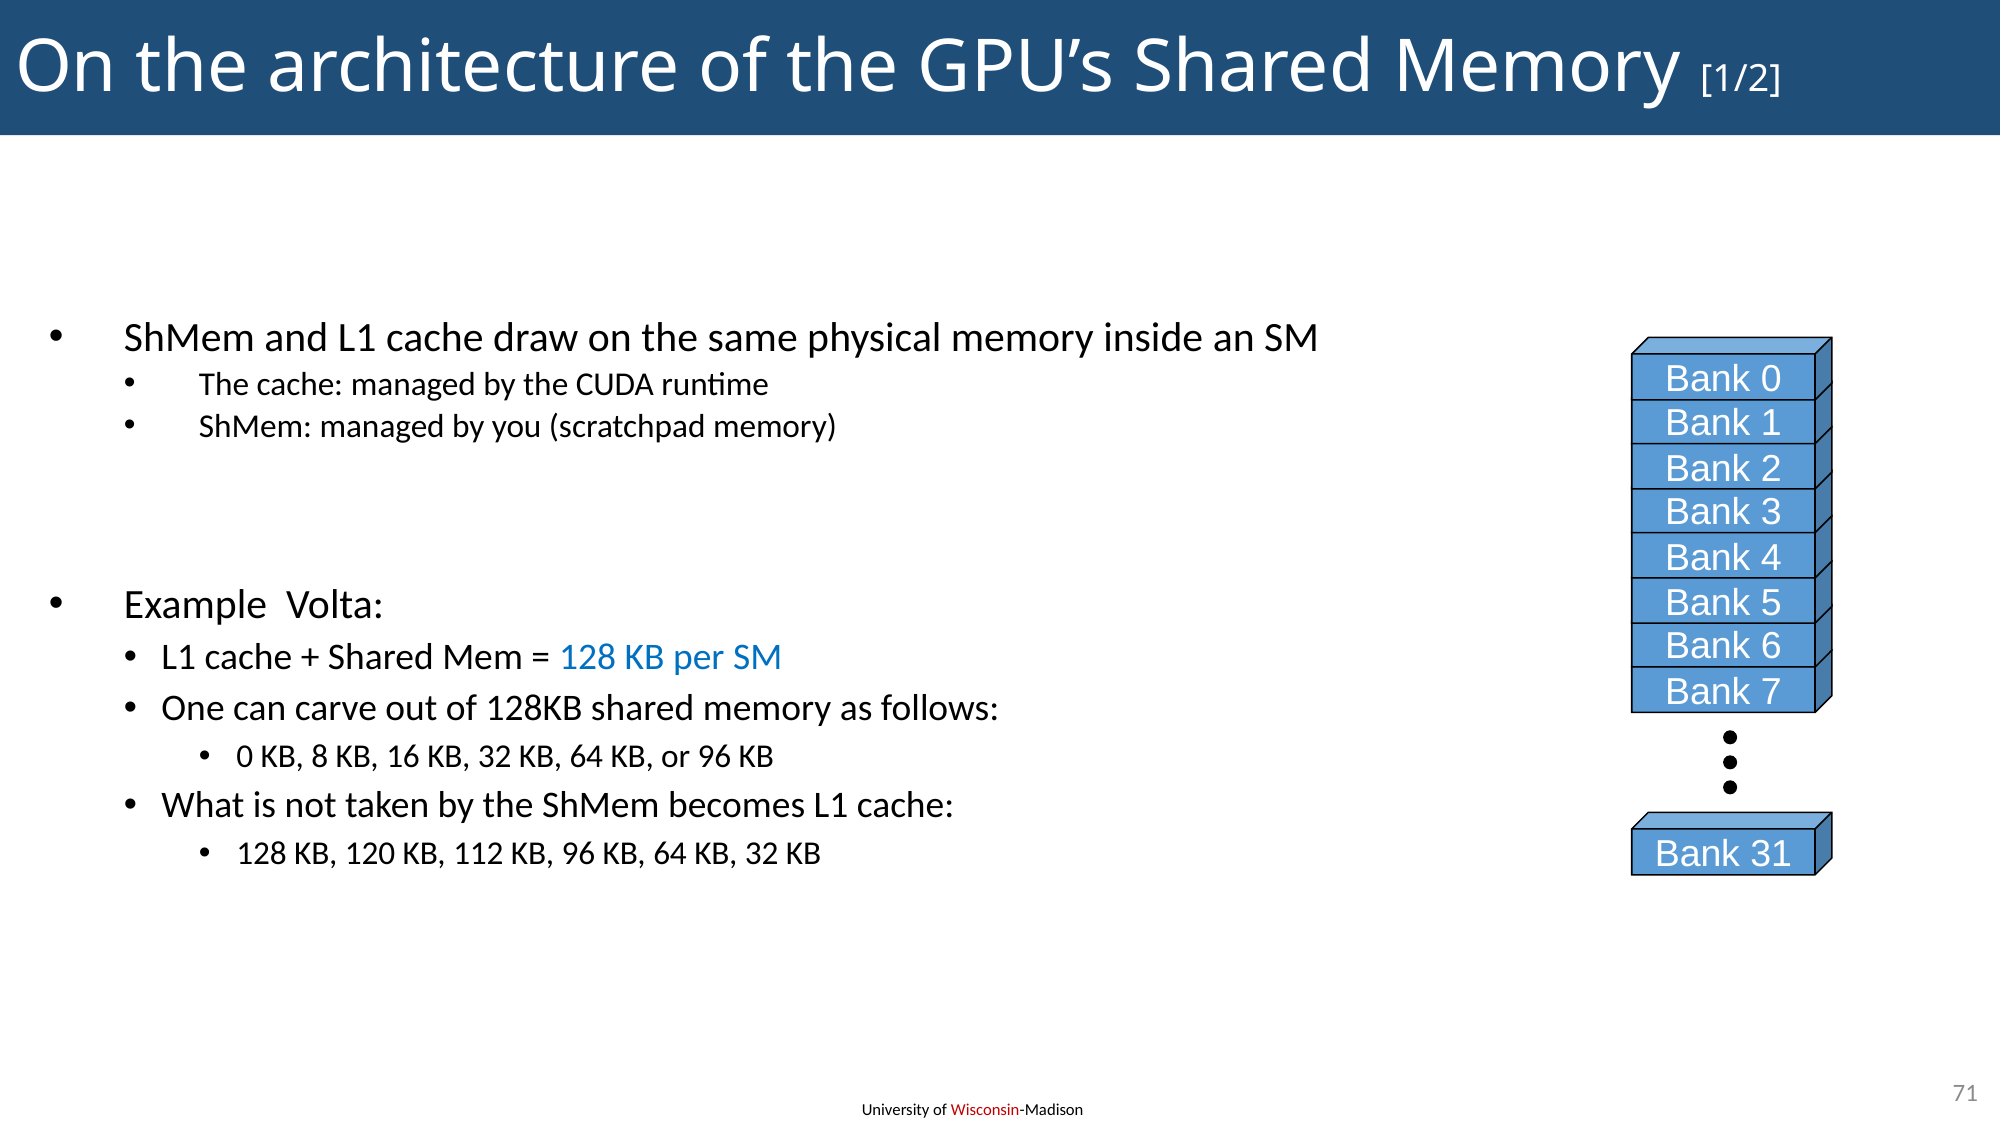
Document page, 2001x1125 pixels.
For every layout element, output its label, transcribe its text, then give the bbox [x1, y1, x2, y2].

title On the architecture of the GPU’s Shared Memory [1/2] [0, 0, 2000, 136]
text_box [1631, 337, 1832, 875]
slide_number 71 [1879, 1069, 1994, 1114]
